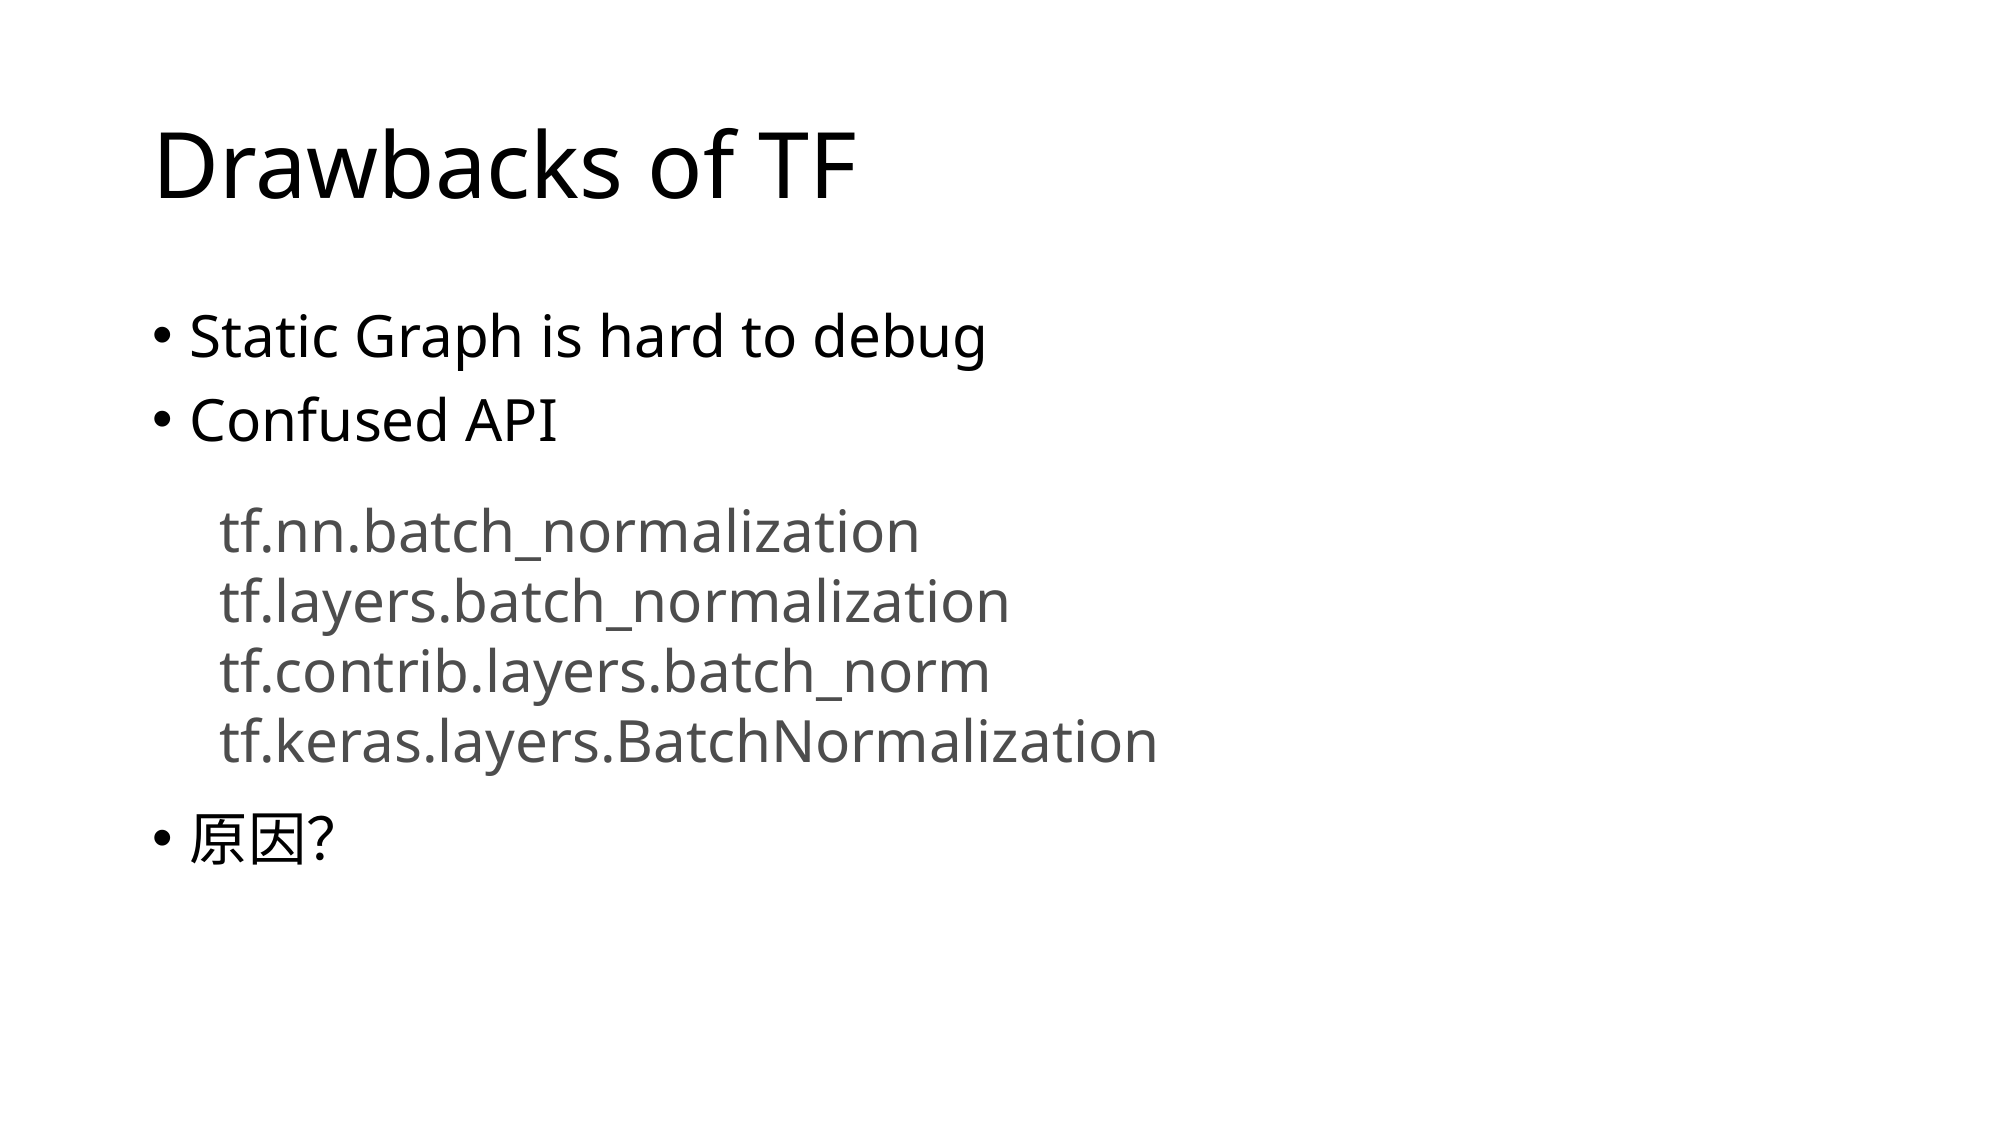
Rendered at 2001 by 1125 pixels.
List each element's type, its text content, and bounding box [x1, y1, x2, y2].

text_box tf.nn.batch_normalization tf.layers.batch_normalization tf.contrib.layers.batch_norm tf.keras.layers.BatchNormalization [204, 486, 1433, 782]
title Drawbacks of TF [137, 59, 1863, 278]
list Static Graph is hard to debug Confused API 原因？ [137, 299, 1863, 1014]
